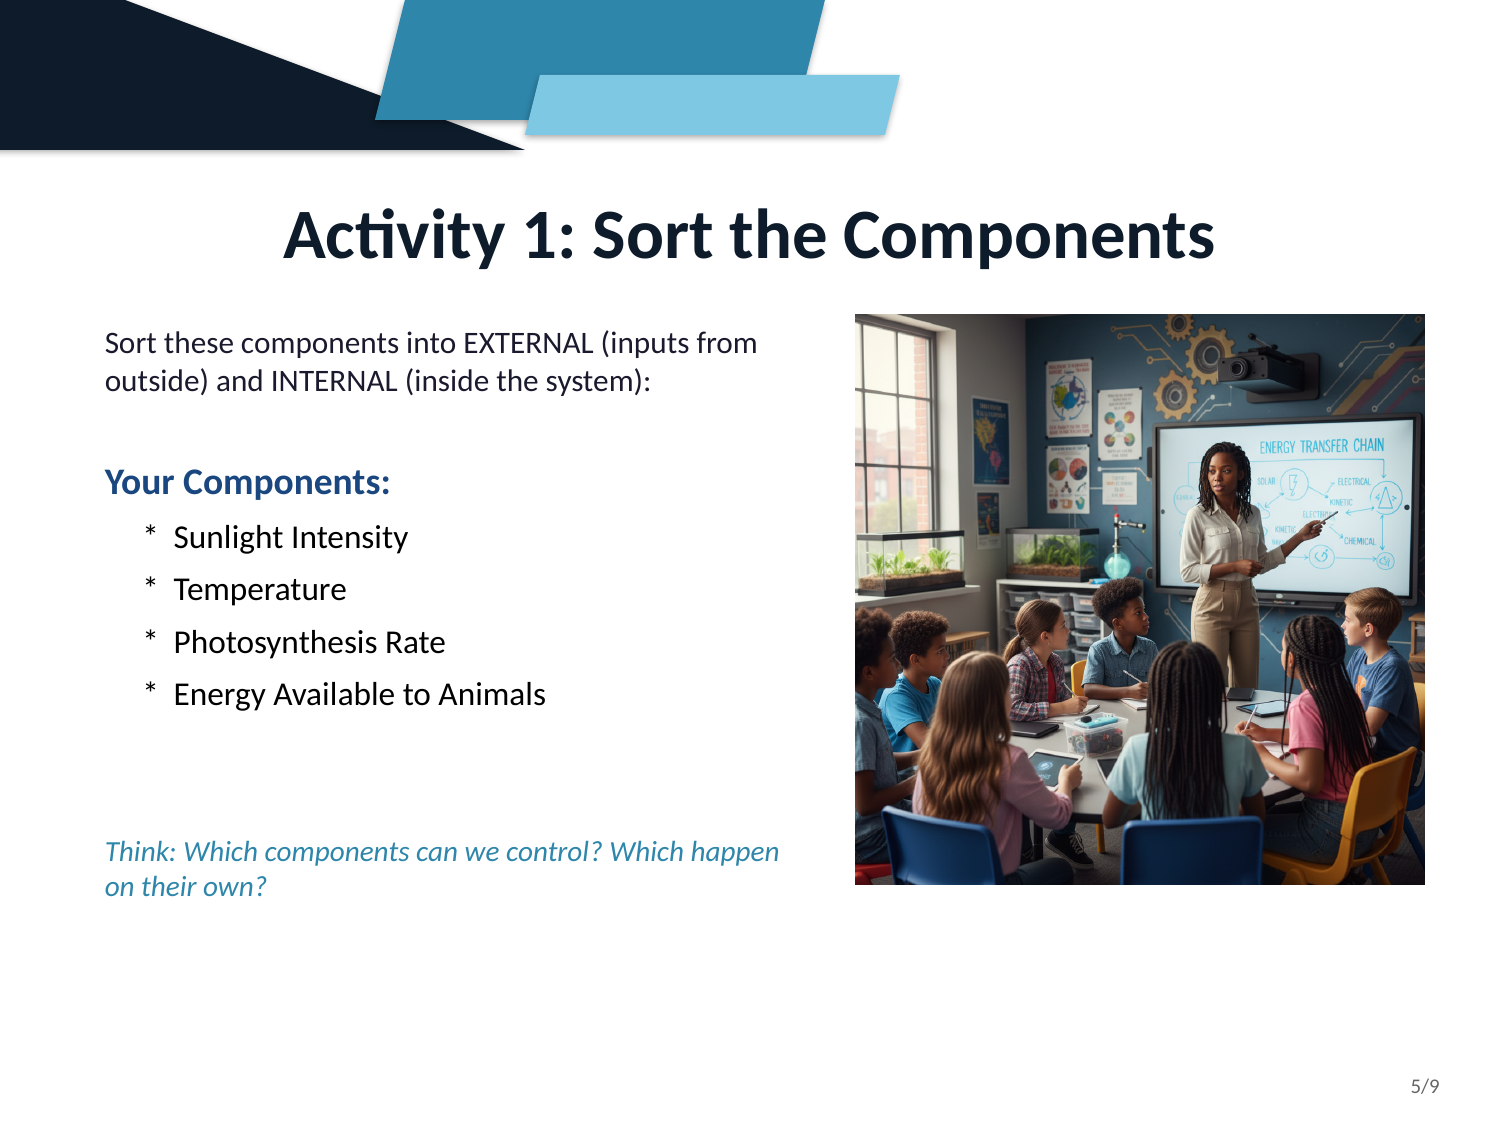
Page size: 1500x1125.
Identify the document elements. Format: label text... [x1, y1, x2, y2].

text_box 5/9 [1395, 1065, 1455, 1105]
text_box Activity 1: Sort the Components [268, 179, 1232, 280]
text_box [0, 0, 526, 151]
text_box Your Components: * Sunlight Intensity * Temperature * Photosynthesis Rate * Energy Available to Animals [89, 449, 810, 720]
picture [854, 314, 1426, 886]
text_box [374, 0, 826, 121]
text_box Think: Which components can we control? Which happen on their own? [89, 824, 810, 910]
text_box [524, 74, 901, 136]
text_box Sort these components into EXTERNAL (inputs from outside) and INTERNAL (inside the system): [89, 314, 810, 405]
